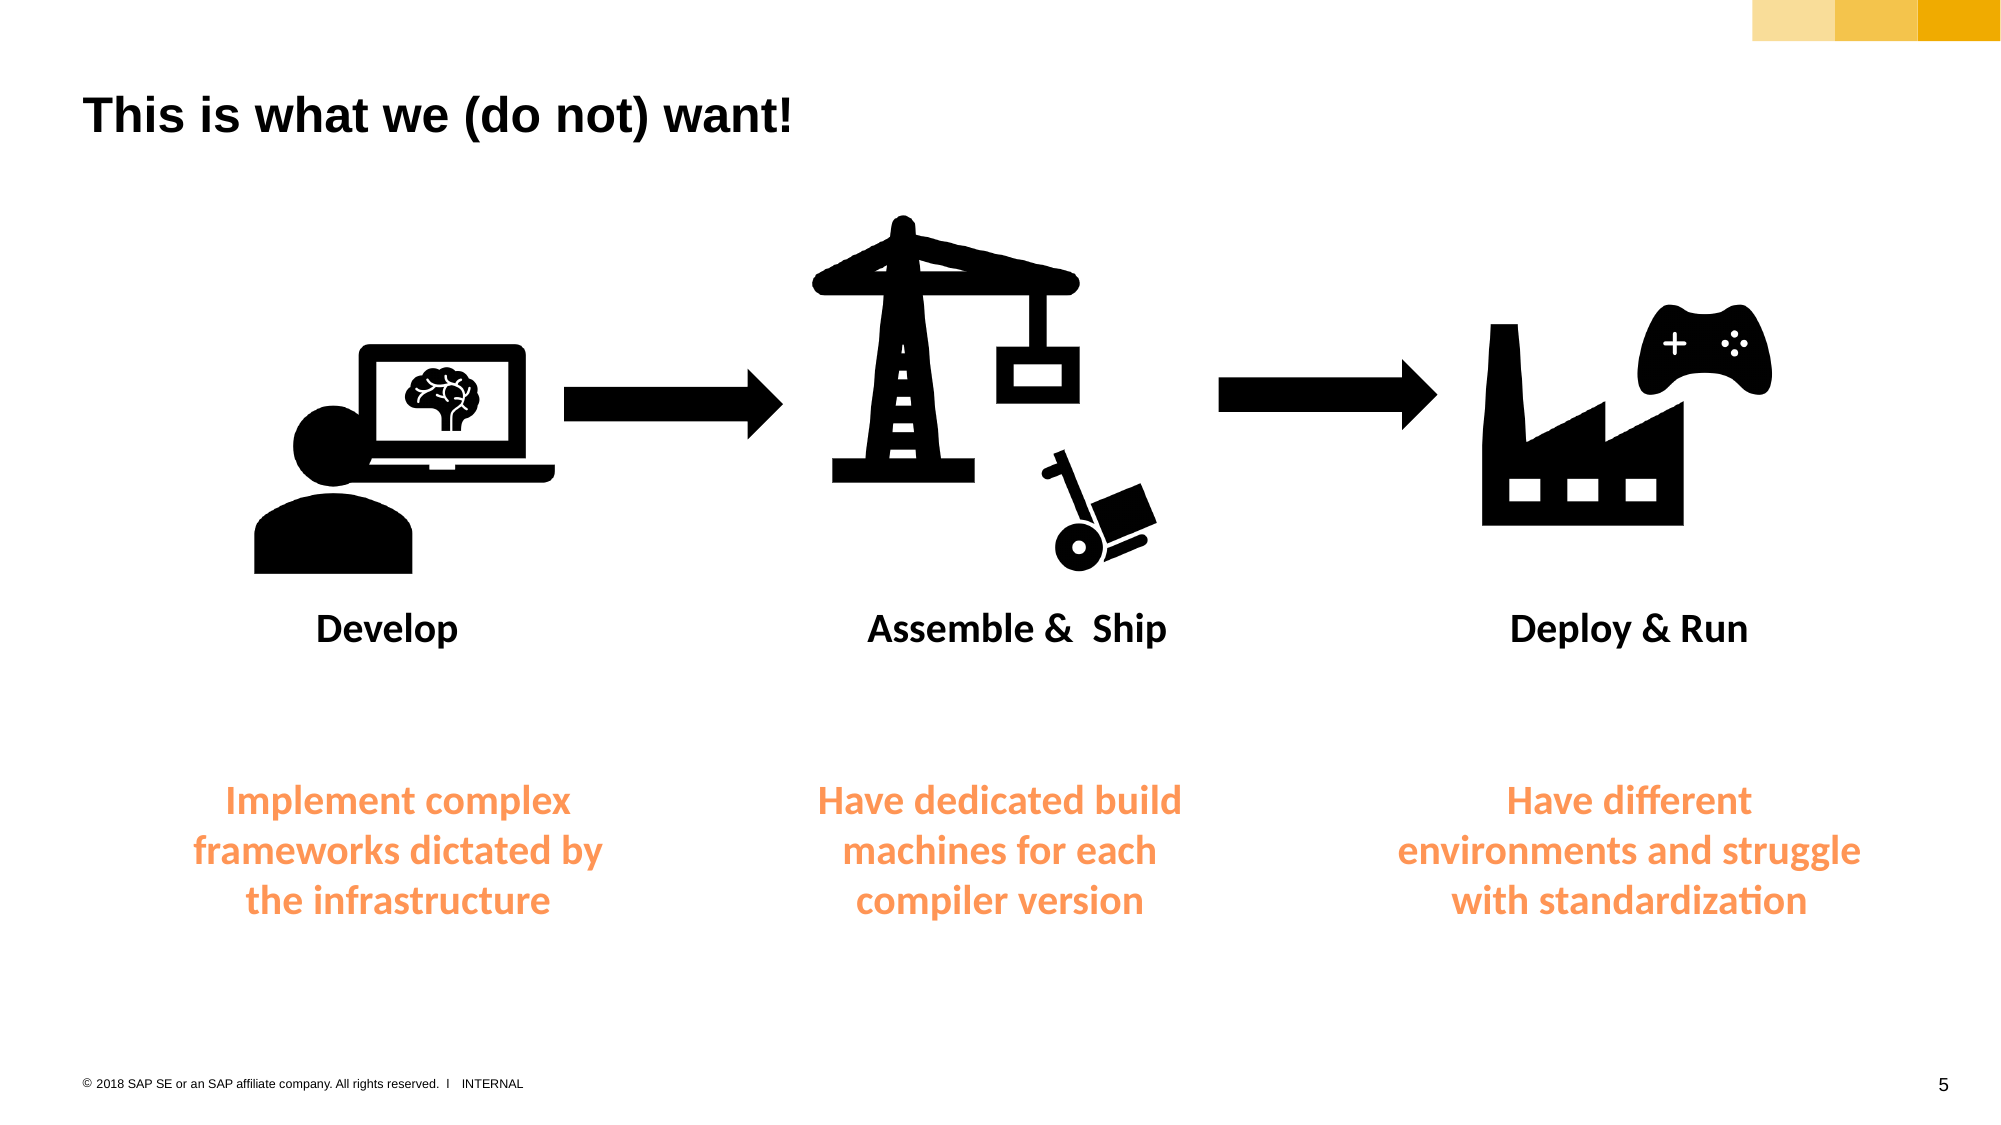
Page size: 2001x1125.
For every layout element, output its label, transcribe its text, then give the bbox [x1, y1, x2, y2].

text_box Have different environments and struggle with standardization [1391, 772, 1868, 923]
text_box Have dedicated build machines for each compiler version [762, 772, 1238, 923]
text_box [216, 191, 1784, 652]
title This is what we (do not) want! [82, 82, 1918, 144]
text_box Implement complex frameworks dictated by the infrastructure [160, 772, 637, 923]
